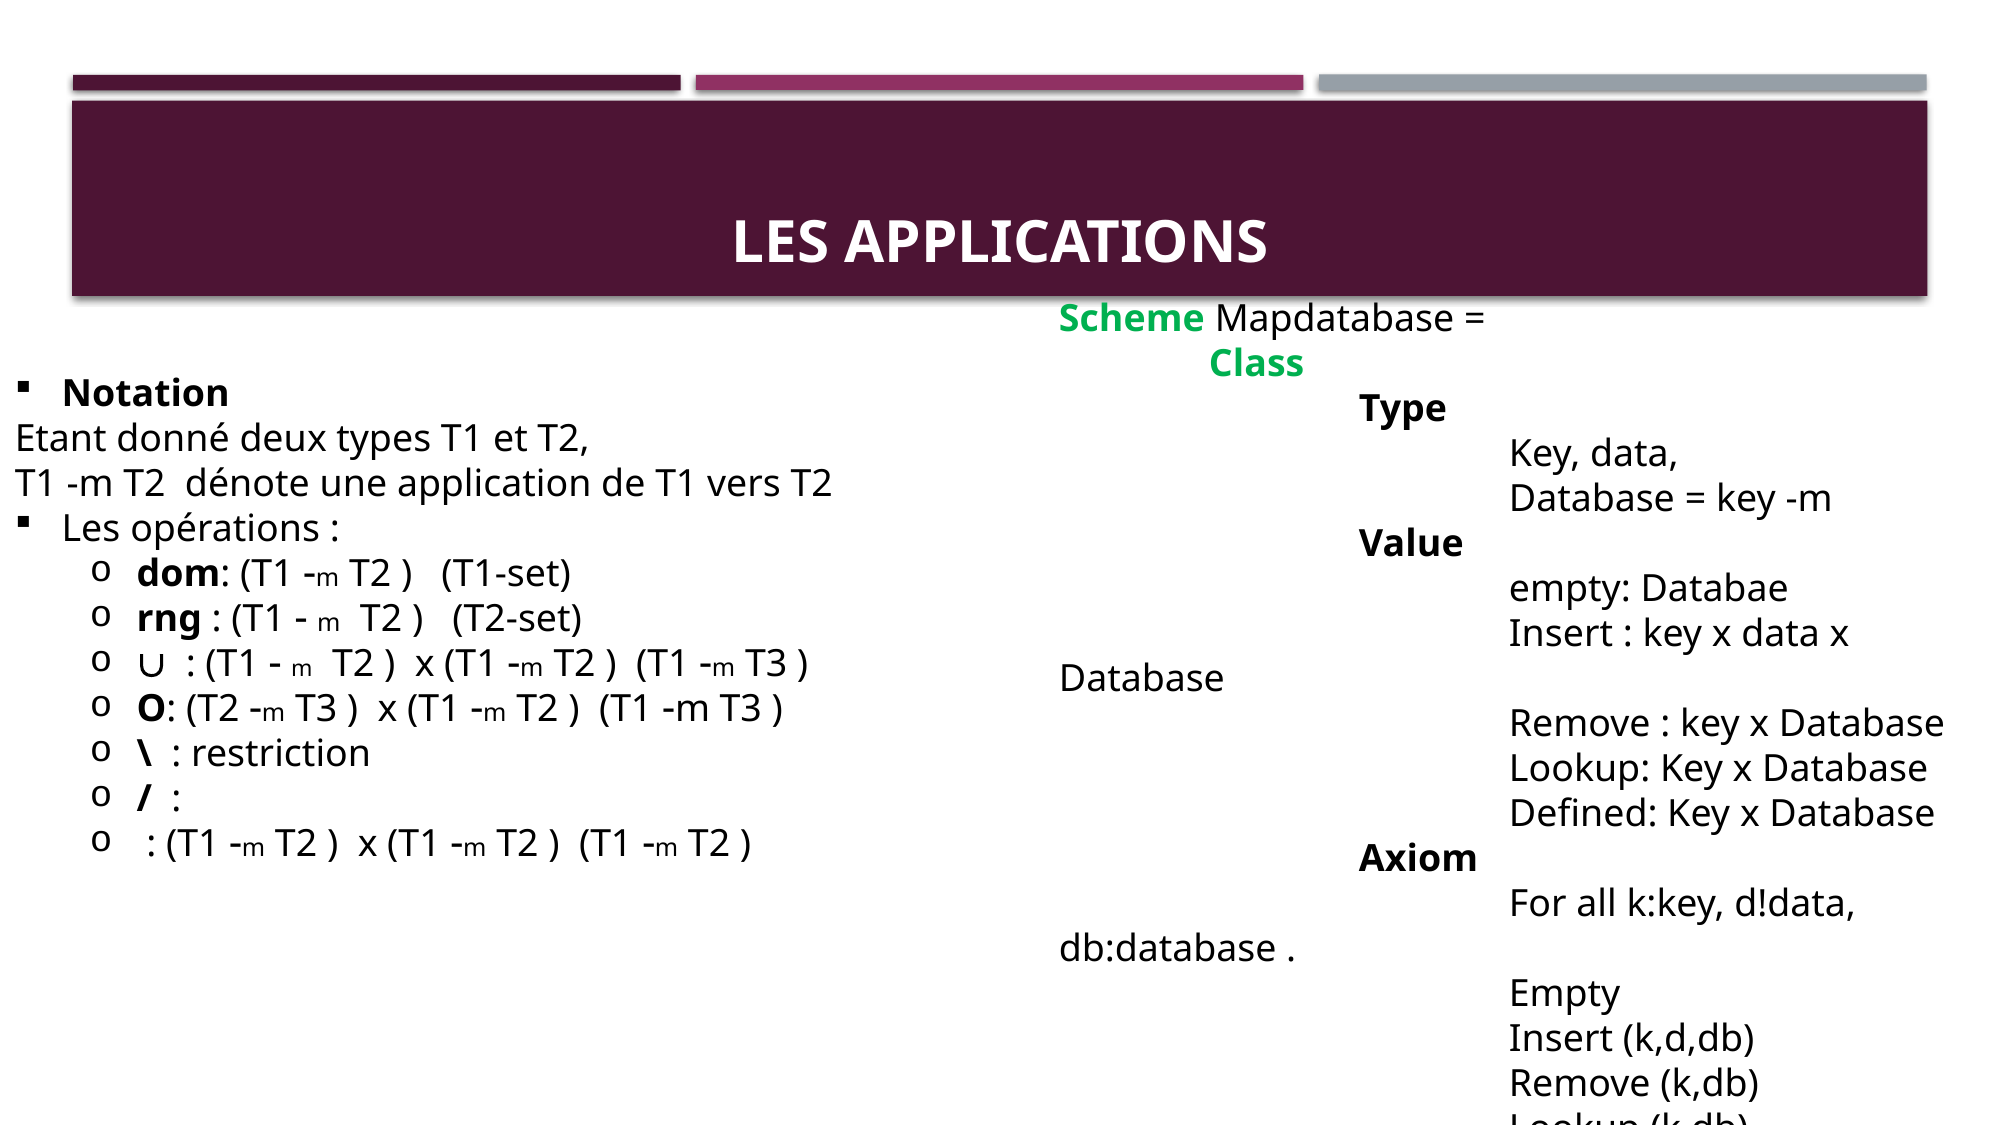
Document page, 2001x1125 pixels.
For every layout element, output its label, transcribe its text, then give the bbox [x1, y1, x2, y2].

title Les applications [95, 115, 1905, 282]
